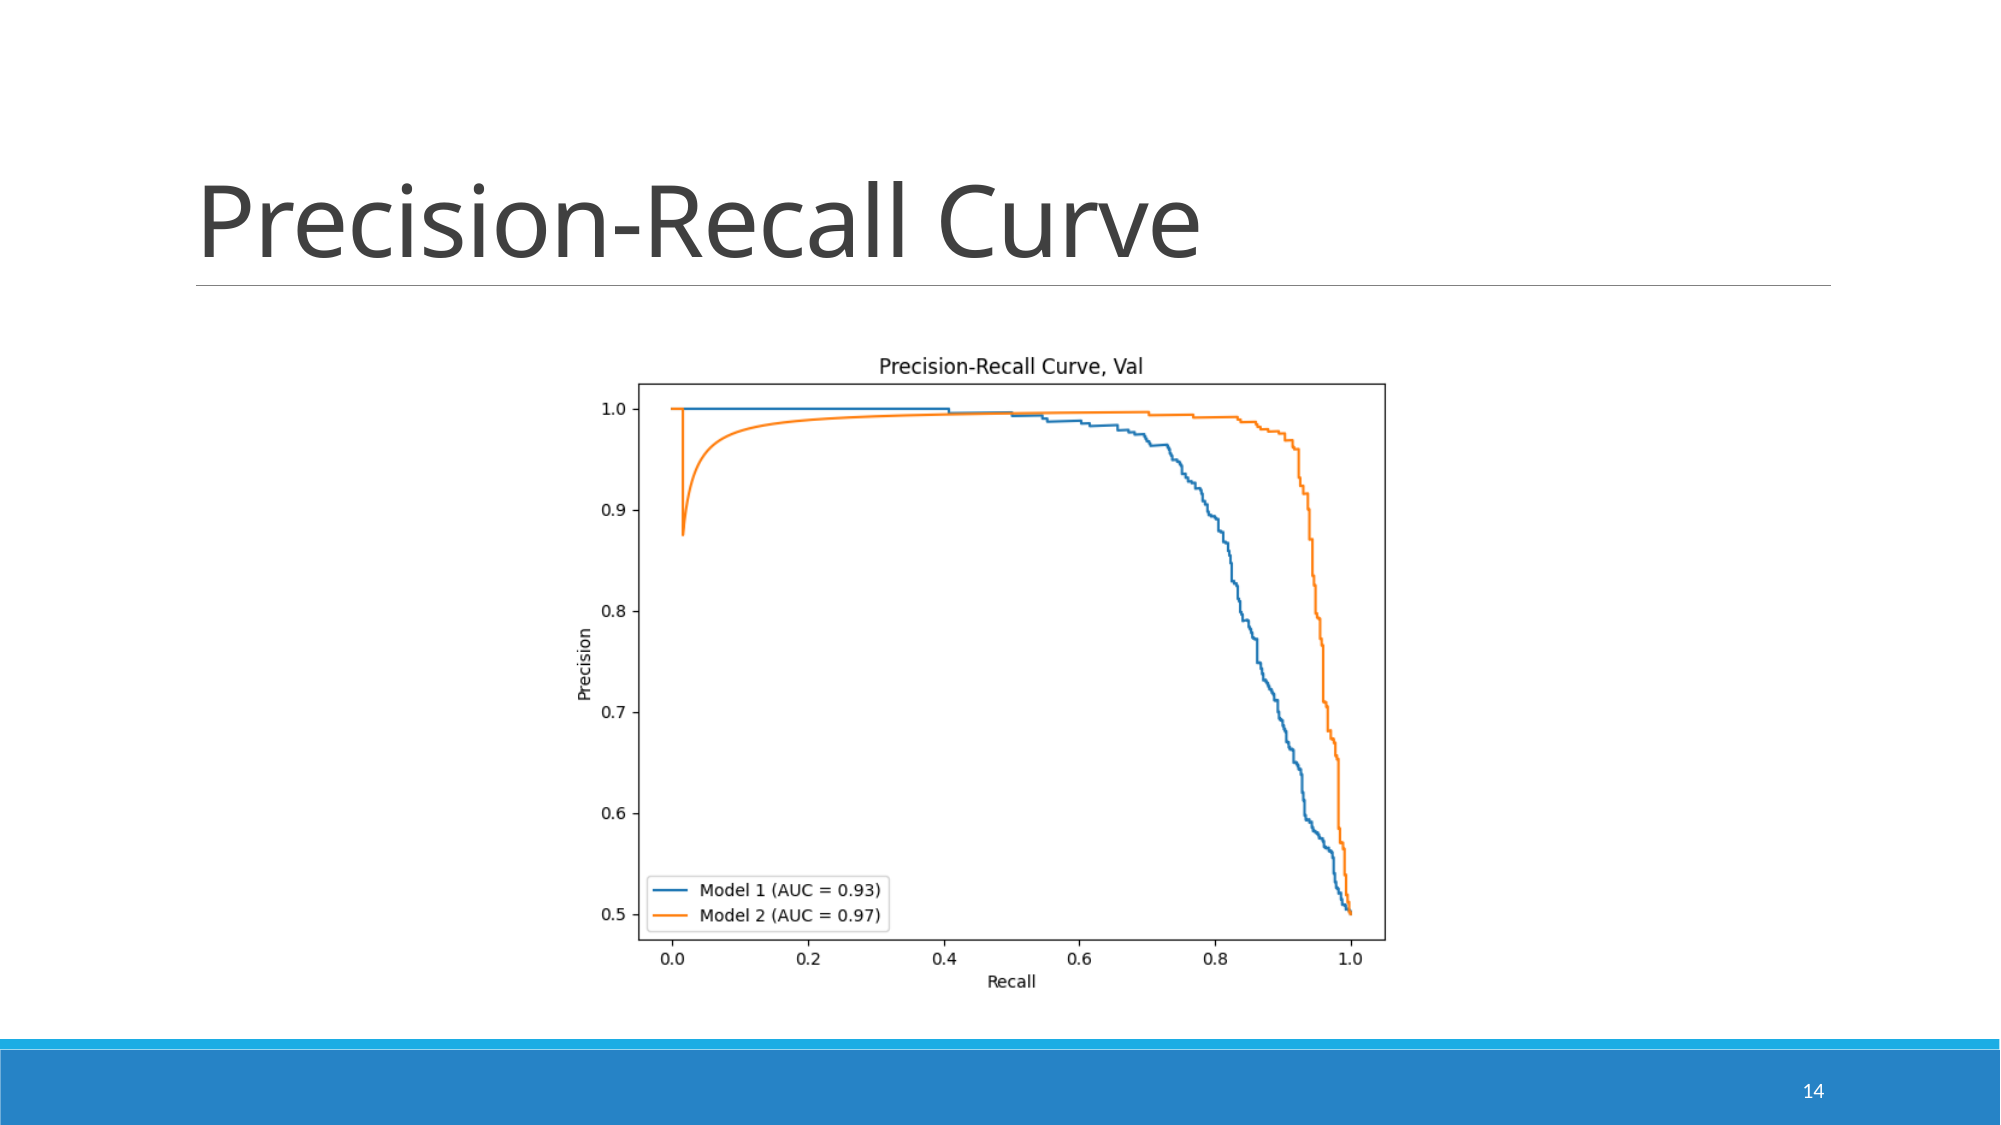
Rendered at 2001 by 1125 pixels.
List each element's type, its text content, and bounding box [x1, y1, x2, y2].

picture [518, 296, 1482, 1020]
title Precision-Recall Curve [180, 47, 1830, 285]
slide_number 14 [1624, 1059, 1840, 1120]
